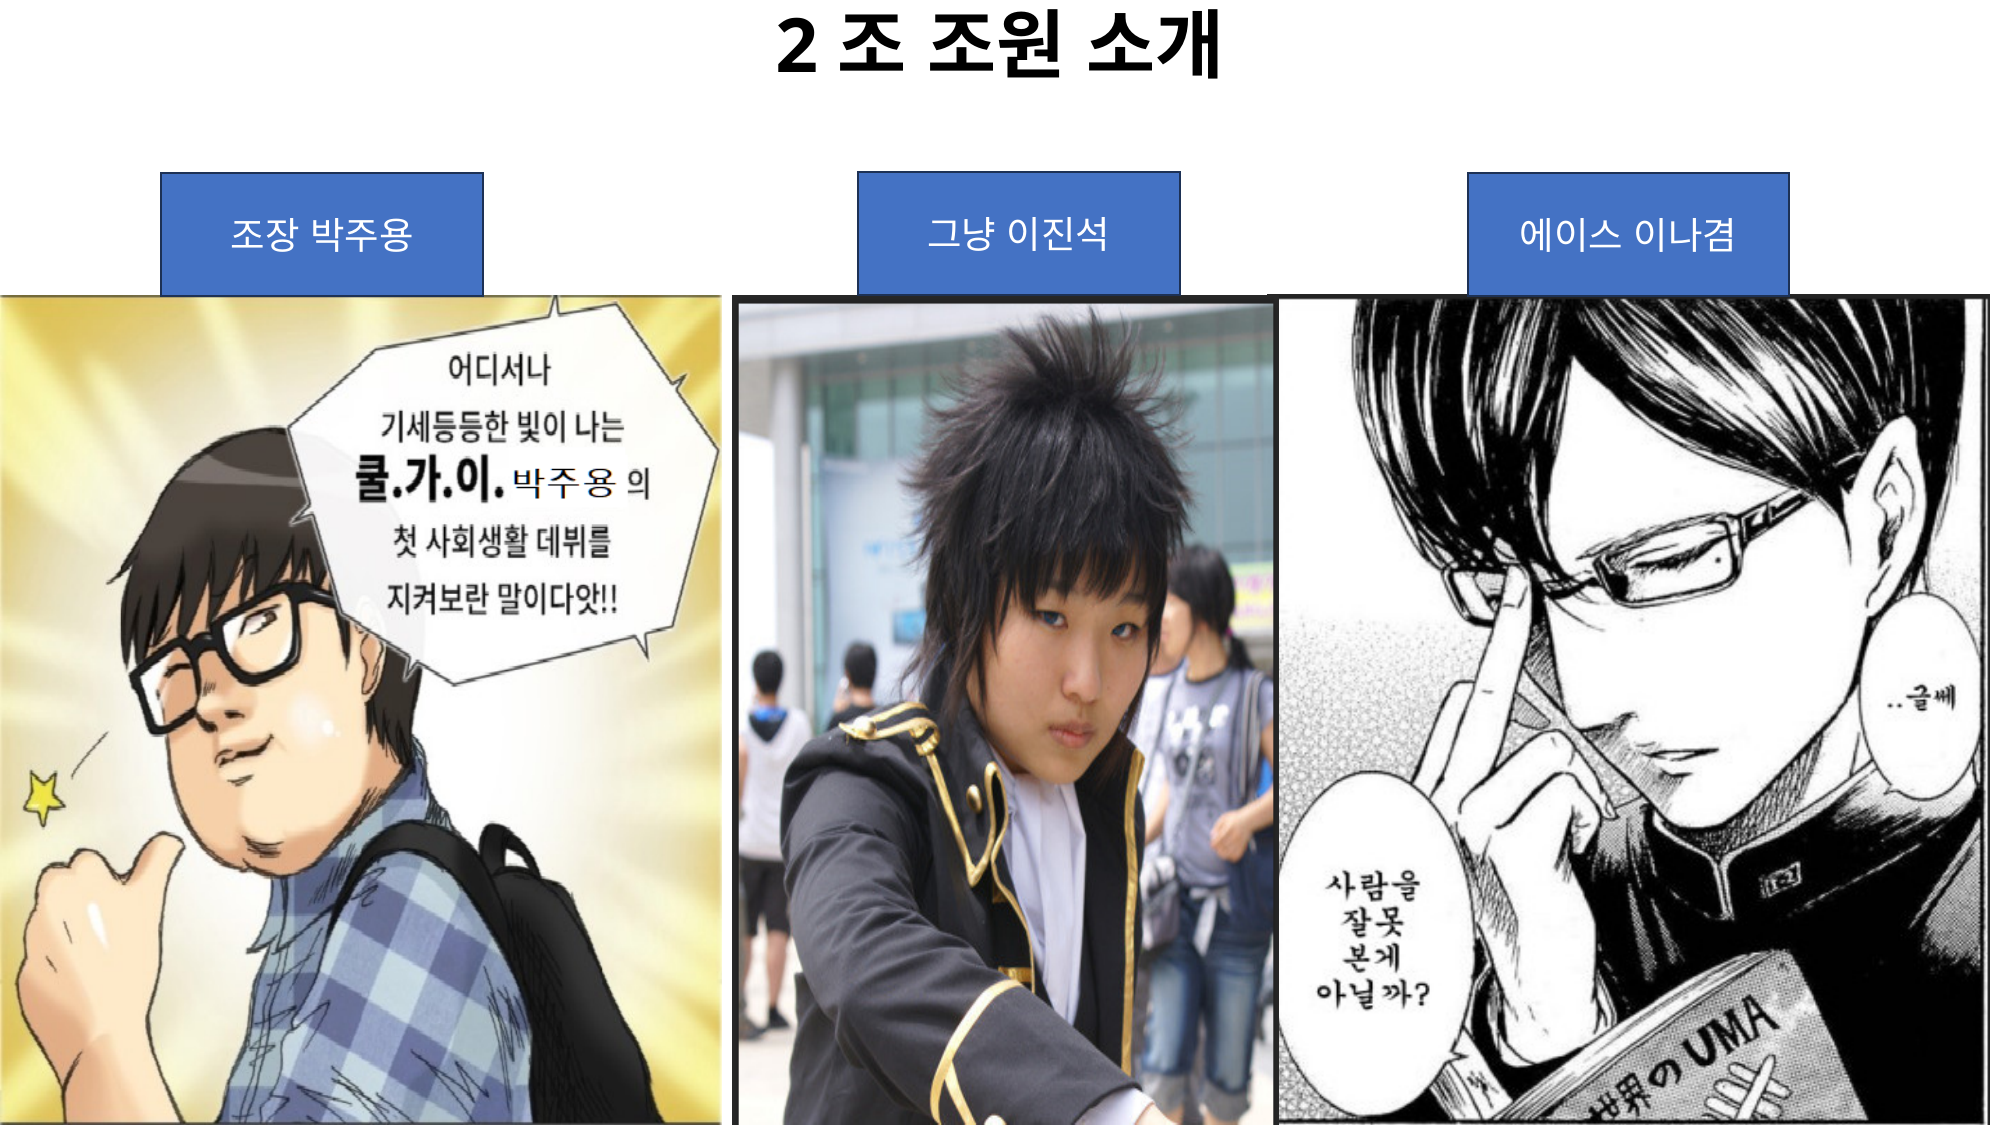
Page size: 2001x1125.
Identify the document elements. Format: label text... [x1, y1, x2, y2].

text_box 조장 박주용 [160, 172, 484, 295]
text_box 에이스 이나겸 [1467, 172, 1790, 294]
picture [732, 294, 1990, 1125]
subtitle 2조 조원 소개 [0, 0, 2000, 80]
picture [0, 295, 722, 1125]
text_box 그냥 이진석 [857, 171, 1181, 295]
